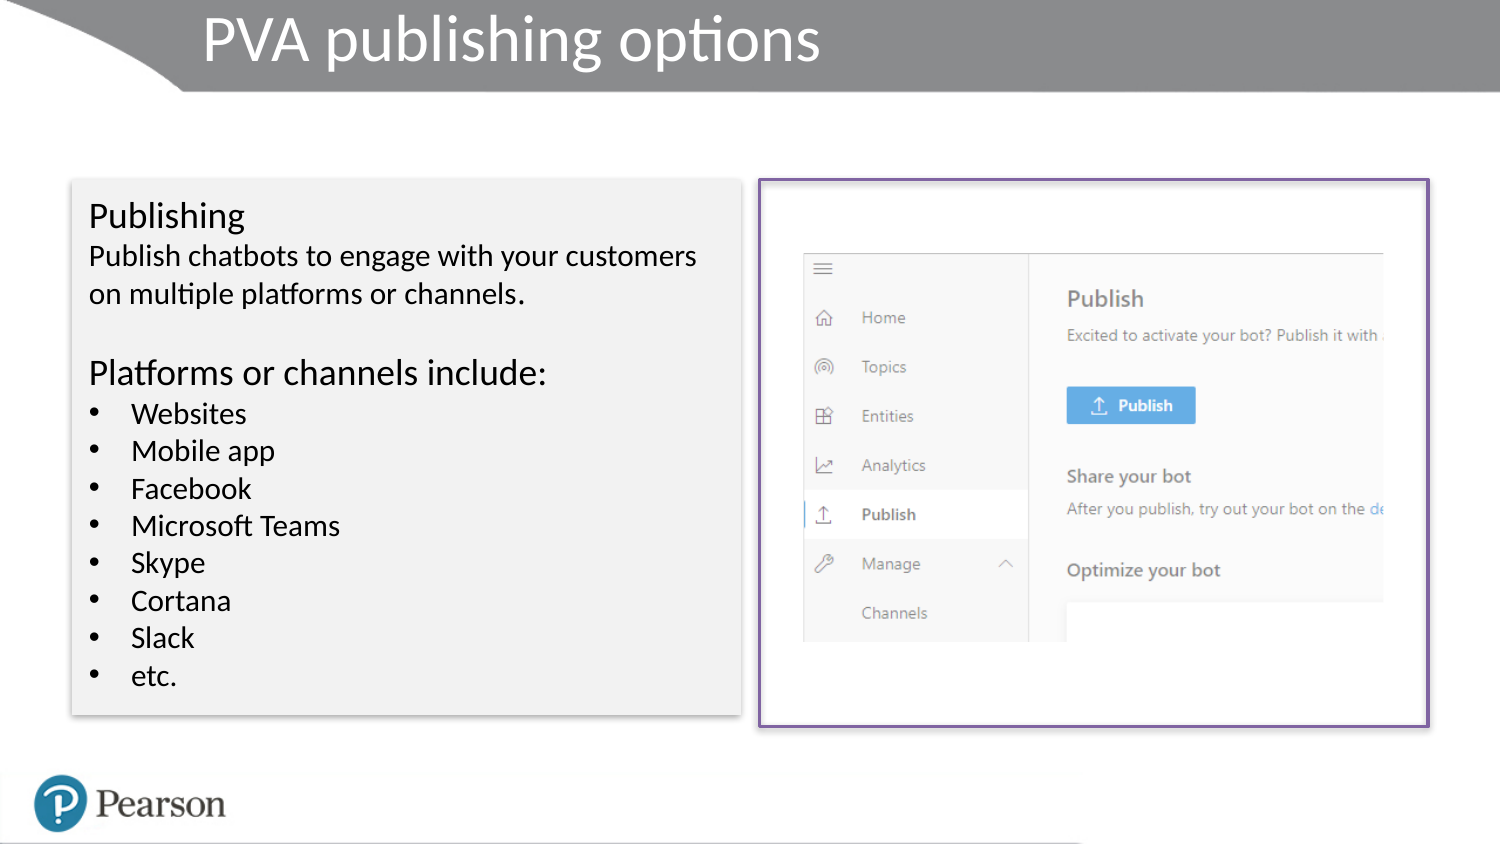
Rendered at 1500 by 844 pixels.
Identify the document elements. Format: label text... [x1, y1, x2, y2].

text_box Publishing Publish chatbots to engage with your customers on multiple platforms or channels. Platforms or channels include: Websites Mobile app Facebook Microsoft Teams Skype Cortana Slack etc. [71, 179, 742, 716]
picture [0, 0, 1500, 844]
text_box [758, 179, 1429, 728]
title PVA publishing options [187, 0, 1426, 79]
